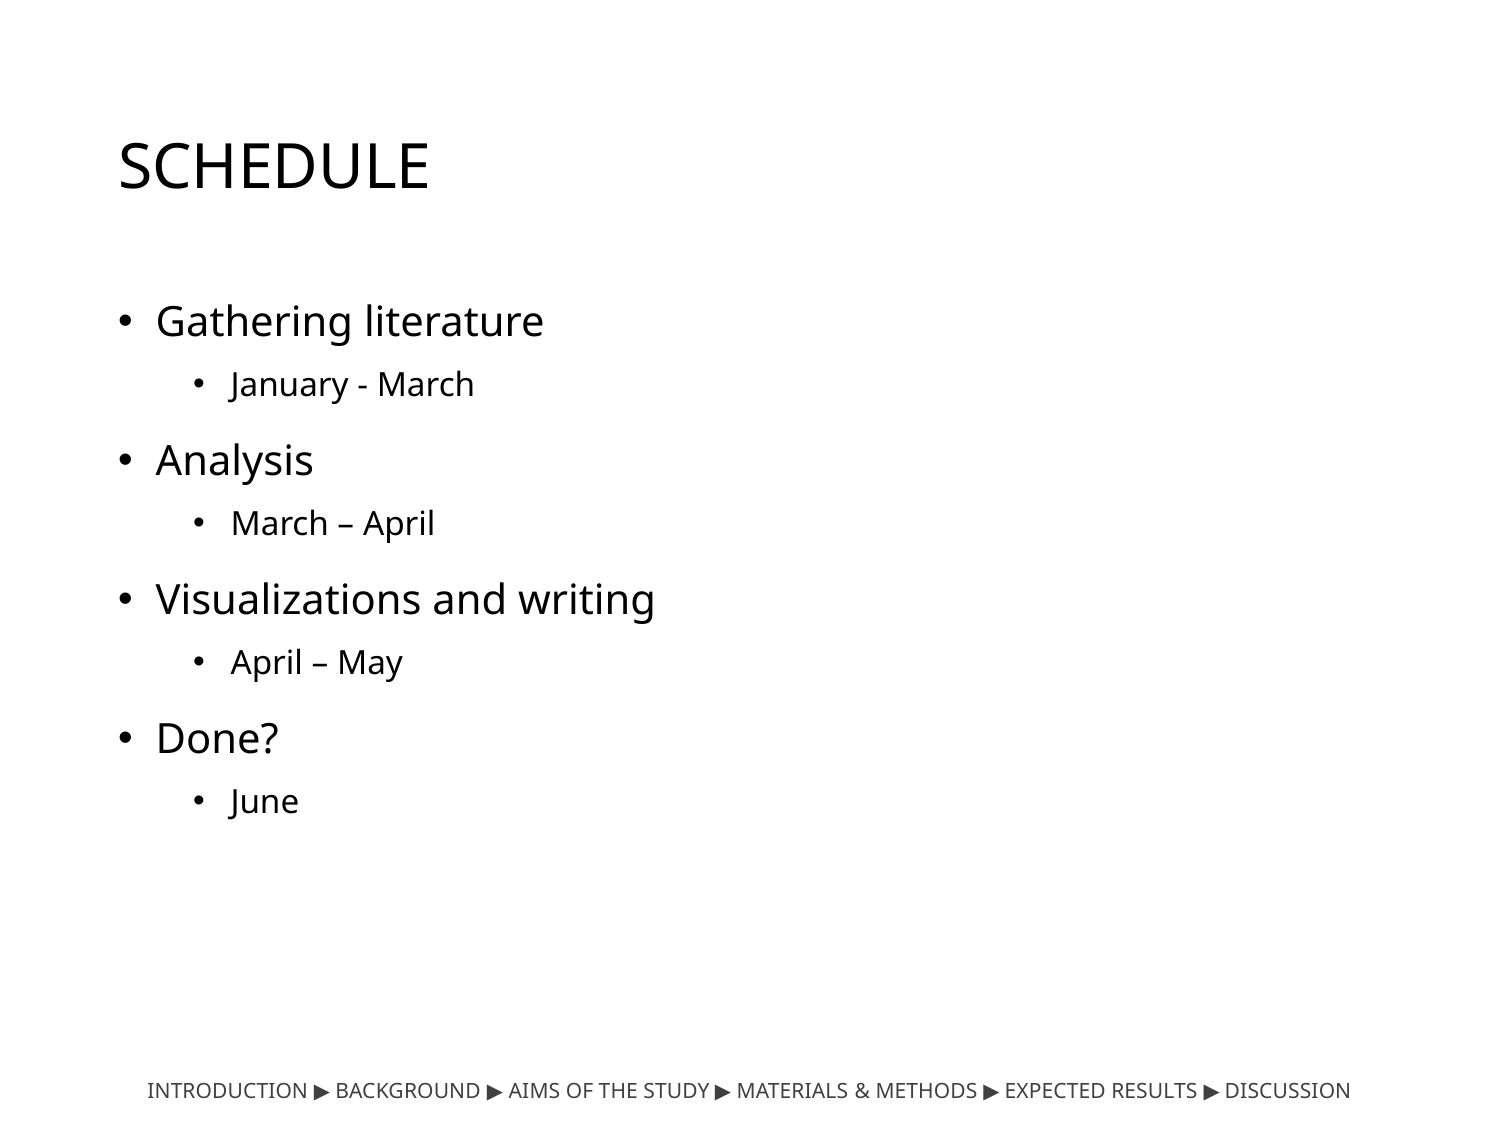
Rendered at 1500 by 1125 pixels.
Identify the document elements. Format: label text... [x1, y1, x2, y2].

title SCHEDULE [103, 59, 1397, 277]
list Gathering literature January - March Analysis March – April Visualizations and writing April – May Done? June [103, 277, 1397, 1057]
text_box INTRODUCTION ▶︎ BACKGROUND ︎▶ AIMS OF THE STUDY ▶ MATERIALS & METHODS ▶ EXPECTED RESULTS ▶ DISCUSSION [0, 1057, 1500, 1125]
